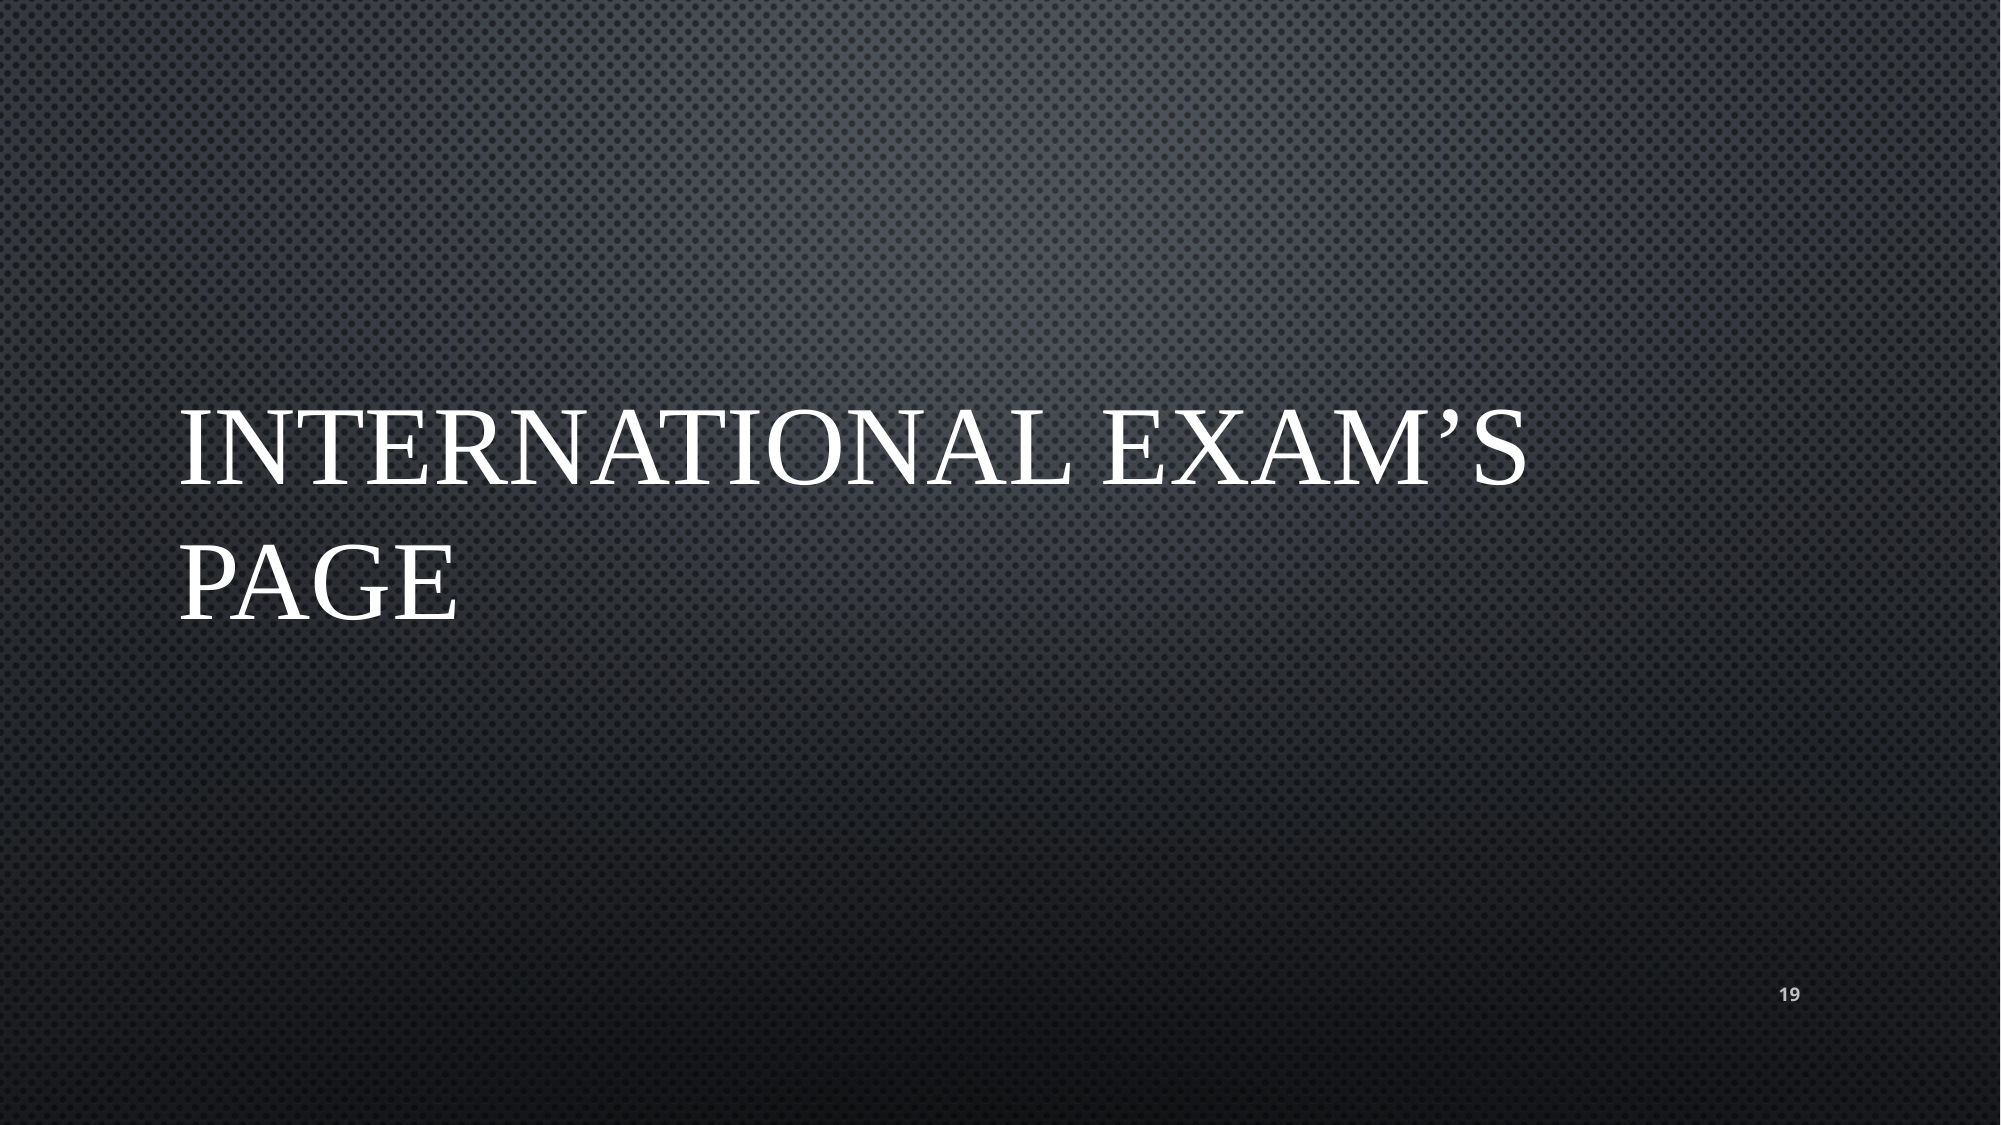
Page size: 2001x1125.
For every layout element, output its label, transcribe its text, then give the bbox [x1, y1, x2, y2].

title International exam’s page [162, 350, 1788, 663]
slide_number 19 [1724, 965, 1816, 1025]
